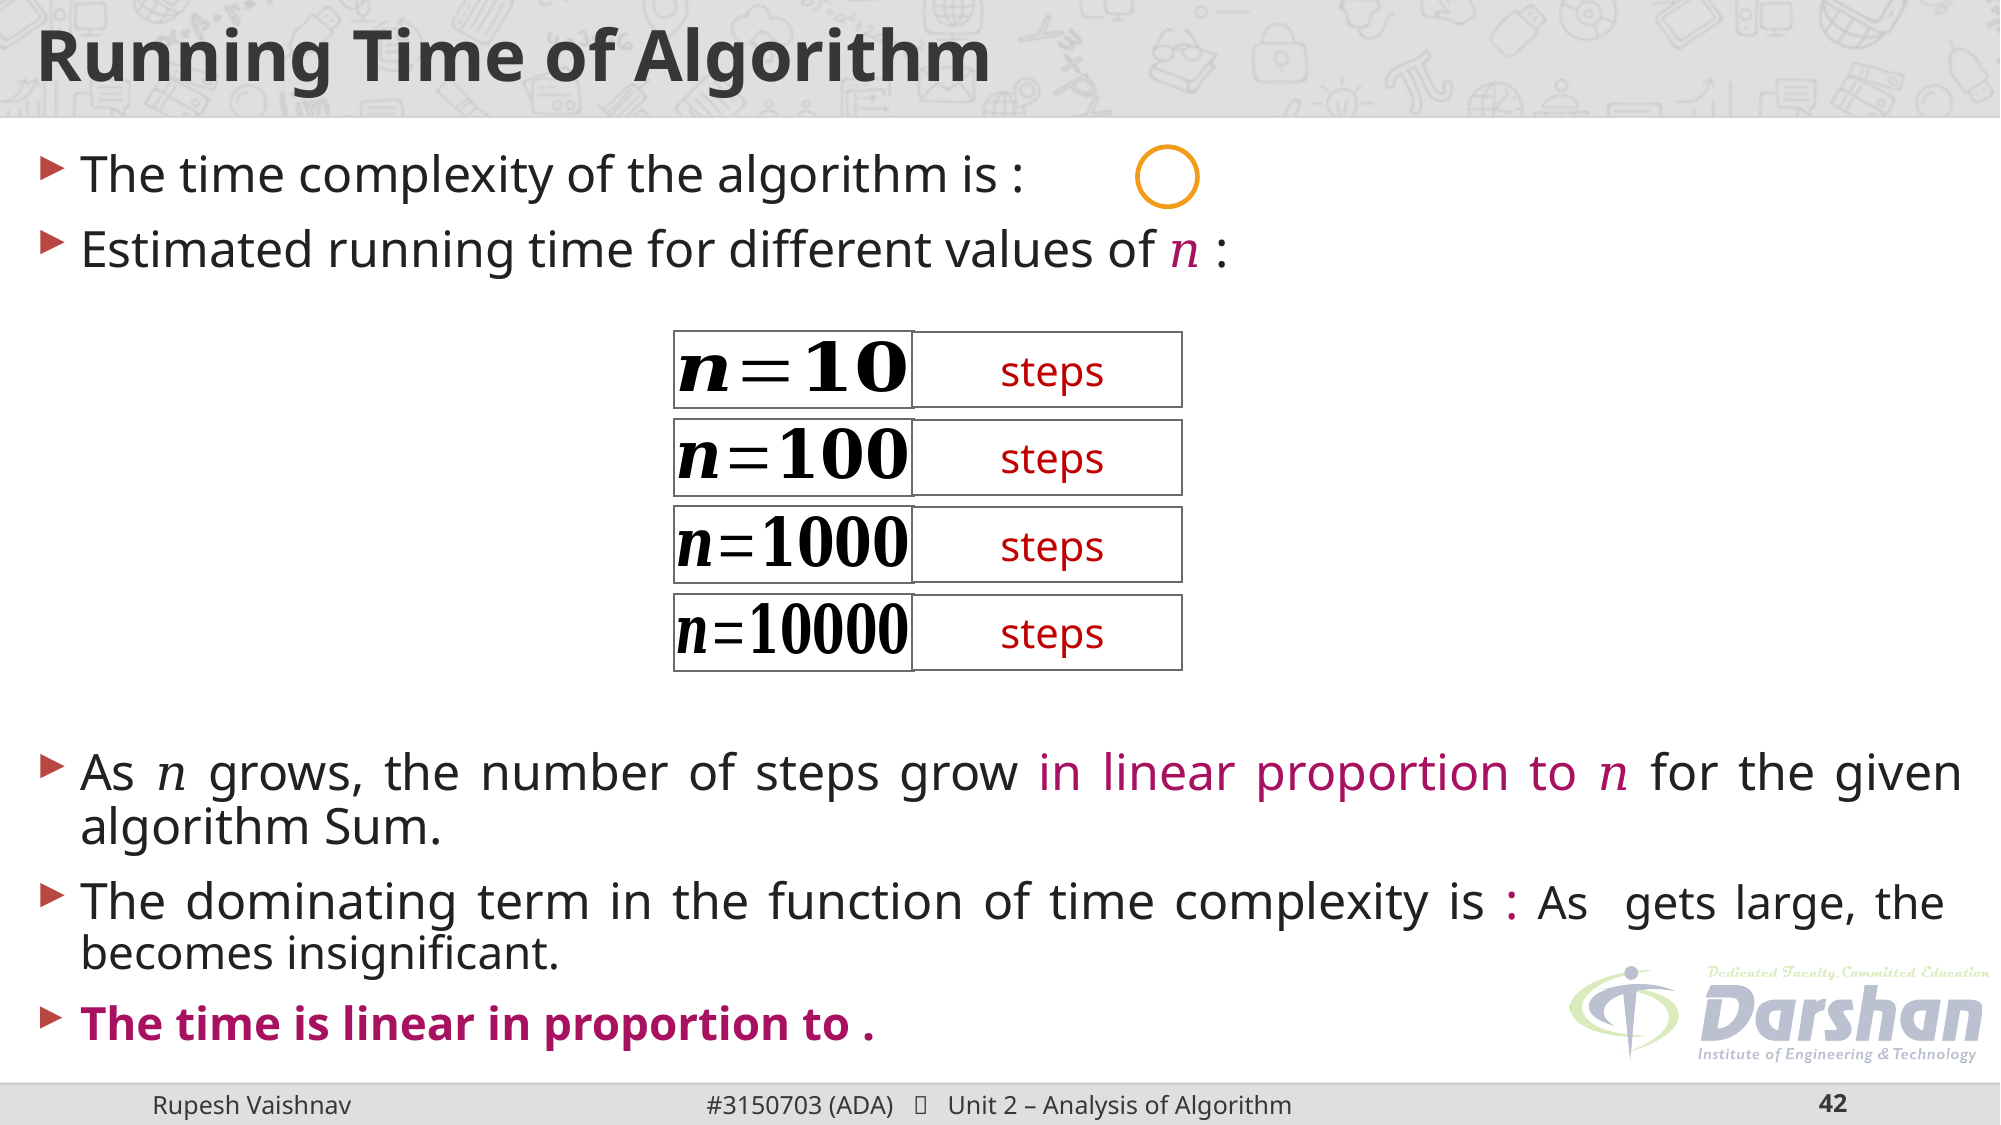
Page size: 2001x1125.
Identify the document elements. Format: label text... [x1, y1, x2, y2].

text_box 14 [1570, 966, 1990, 1063]
title Running Time of Algorithm [0, 0, 2000, 117]
text_box [1136, 145, 1199, 208]
